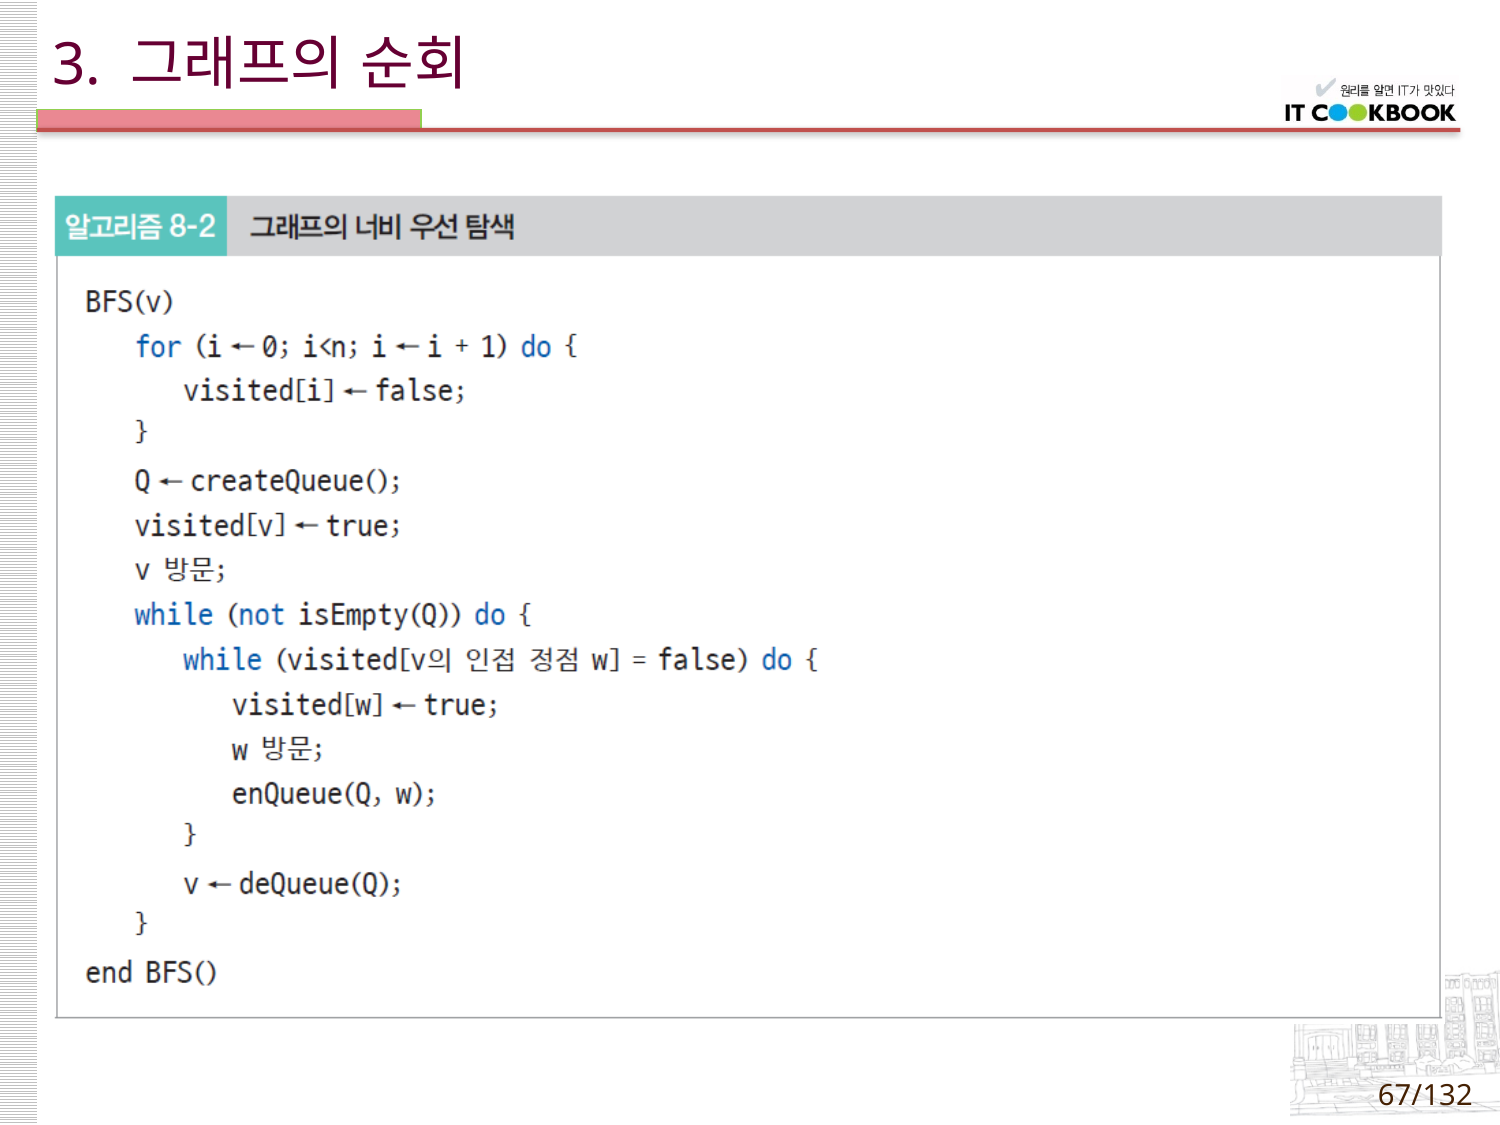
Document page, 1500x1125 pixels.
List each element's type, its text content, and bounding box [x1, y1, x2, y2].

title 3. 그래프의 순회 [37, 13, 1278, 109]
picture [51, 192, 1500, 1125]
picture [1281, 75, 1459, 123]
